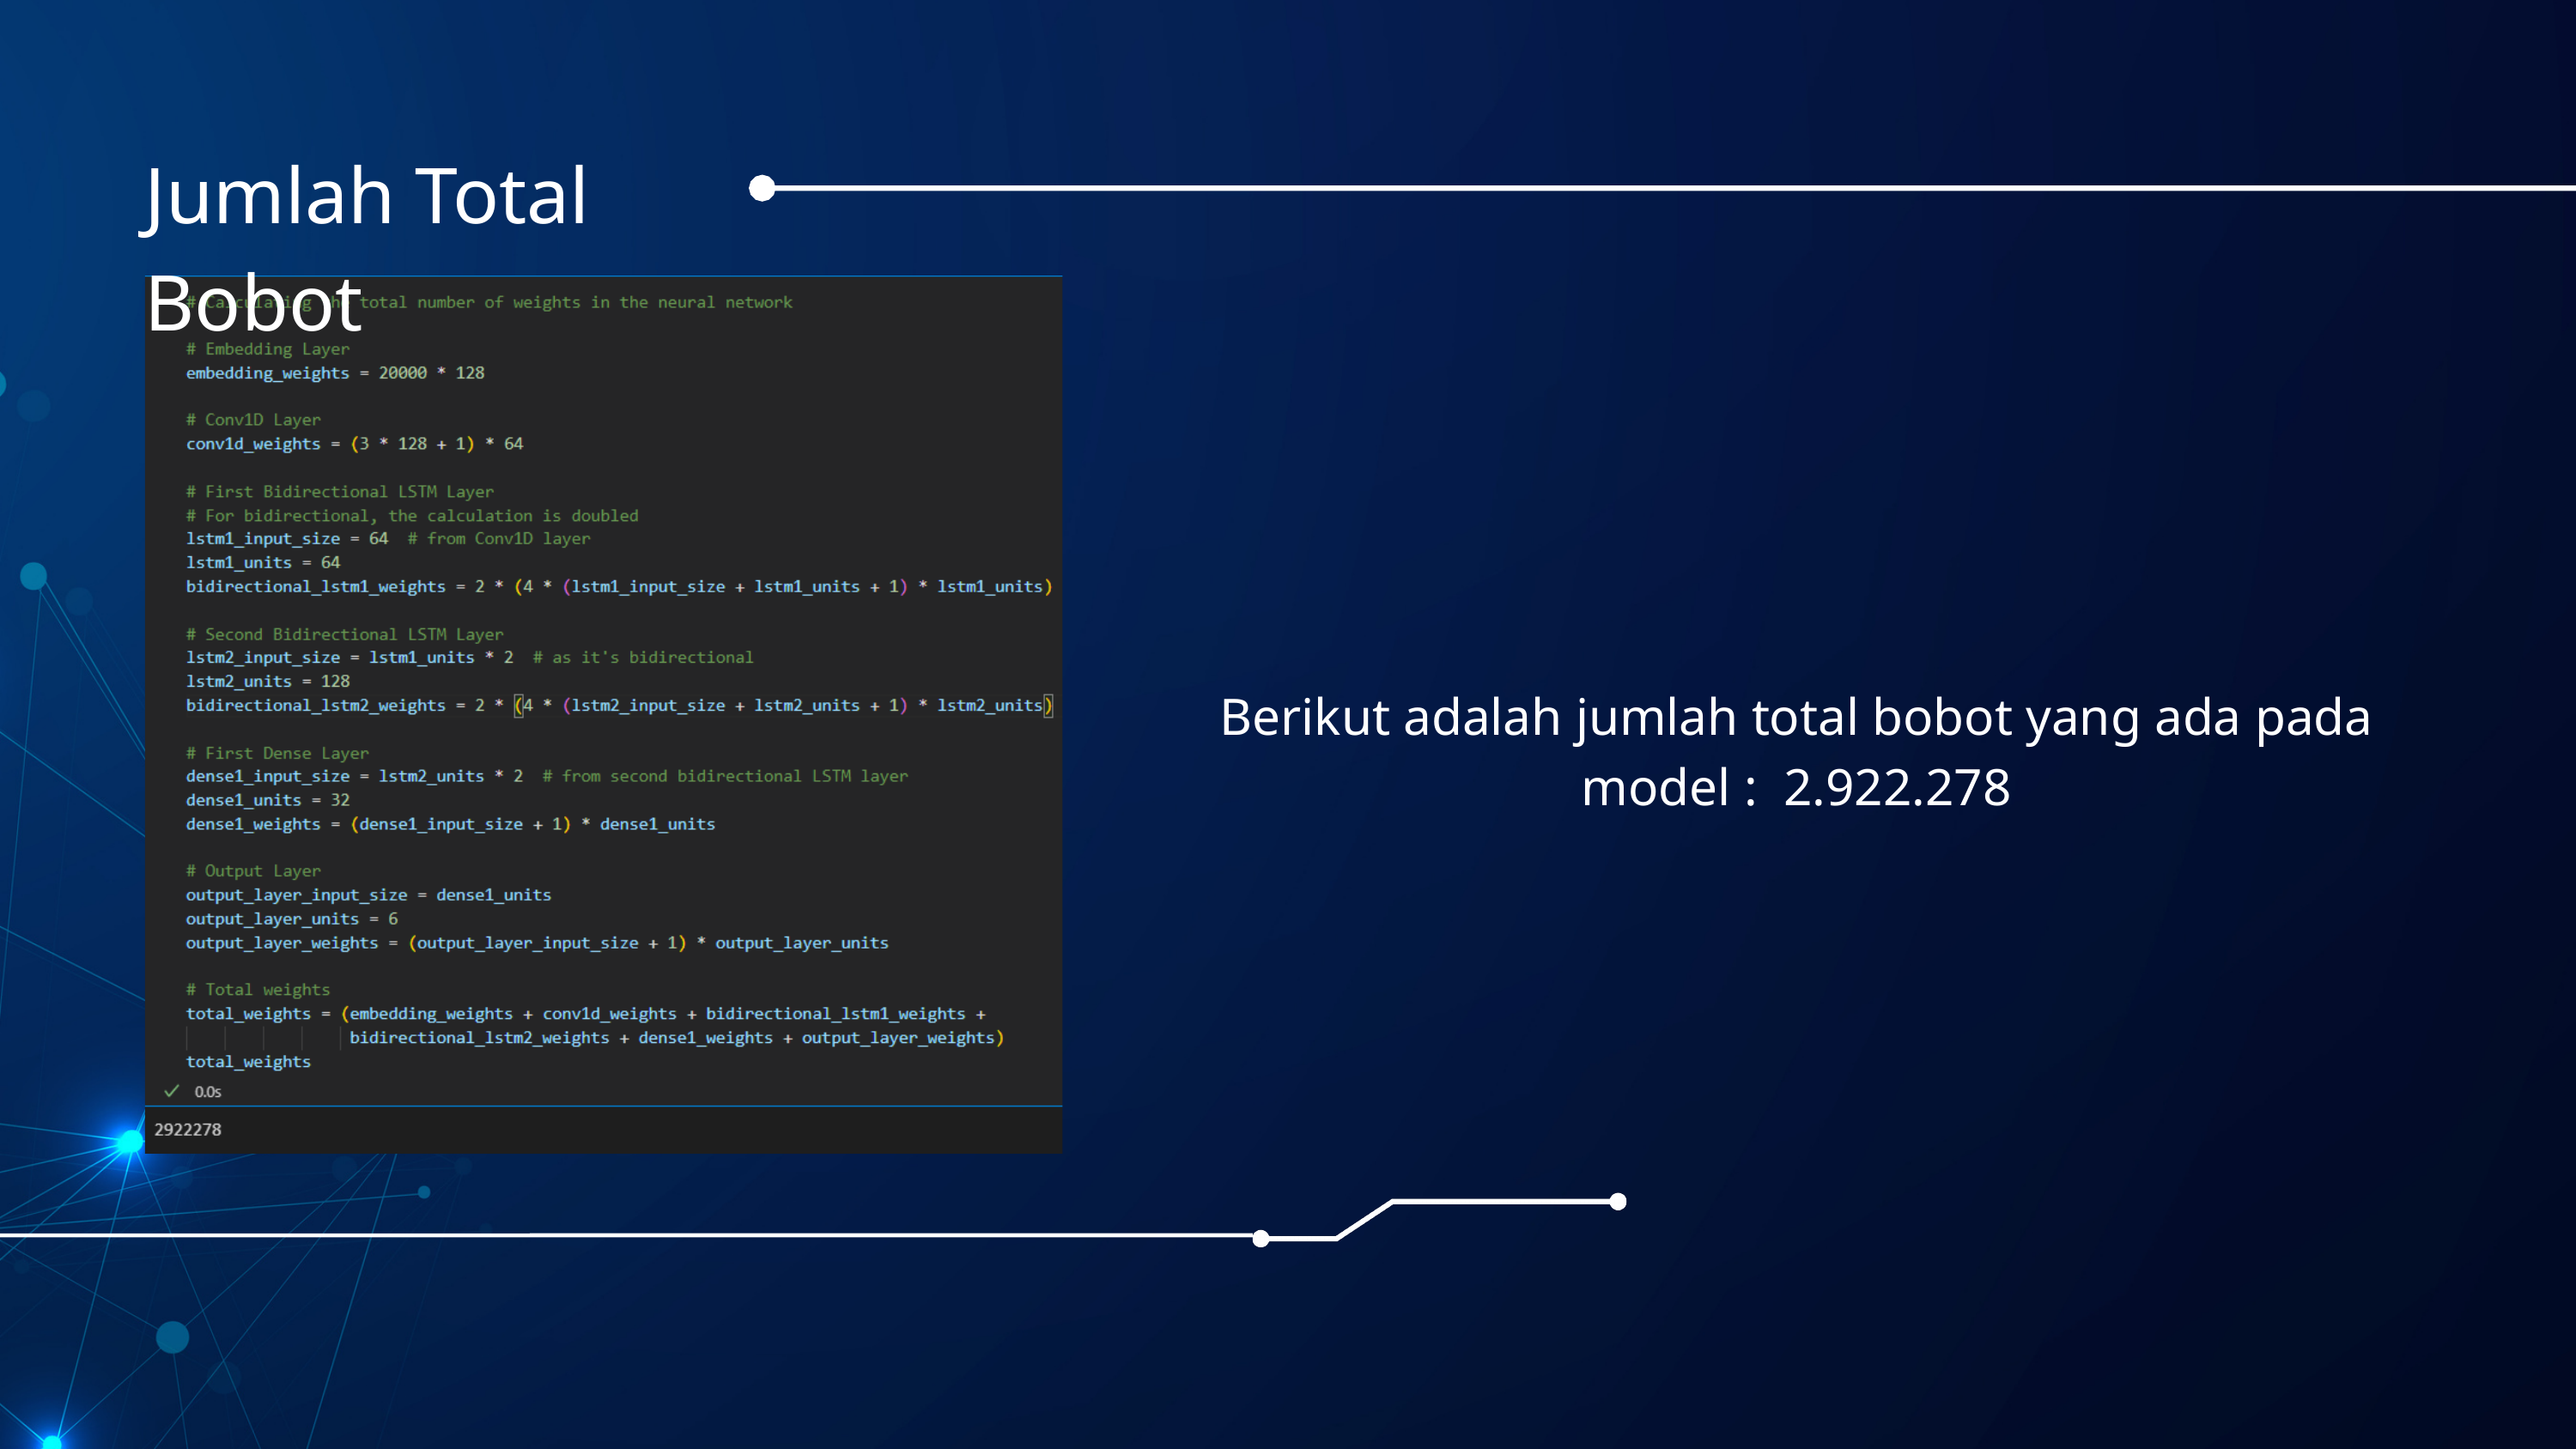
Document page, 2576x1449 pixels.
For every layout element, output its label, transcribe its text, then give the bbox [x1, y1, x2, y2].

text_box [0, 0, 2576, 1449]
text_box [762, 179, 2576, 197]
text_box [144, 276, 1063, 1154]
text_box Jumlah Total Bobot [144, 131, 762, 347]
text_box Berikut adalah jumlah total bobot yang ada pada model : 2.922.278 [1127, 675, 2466, 816]
text_box [1252, 1192, 1627, 1248]
